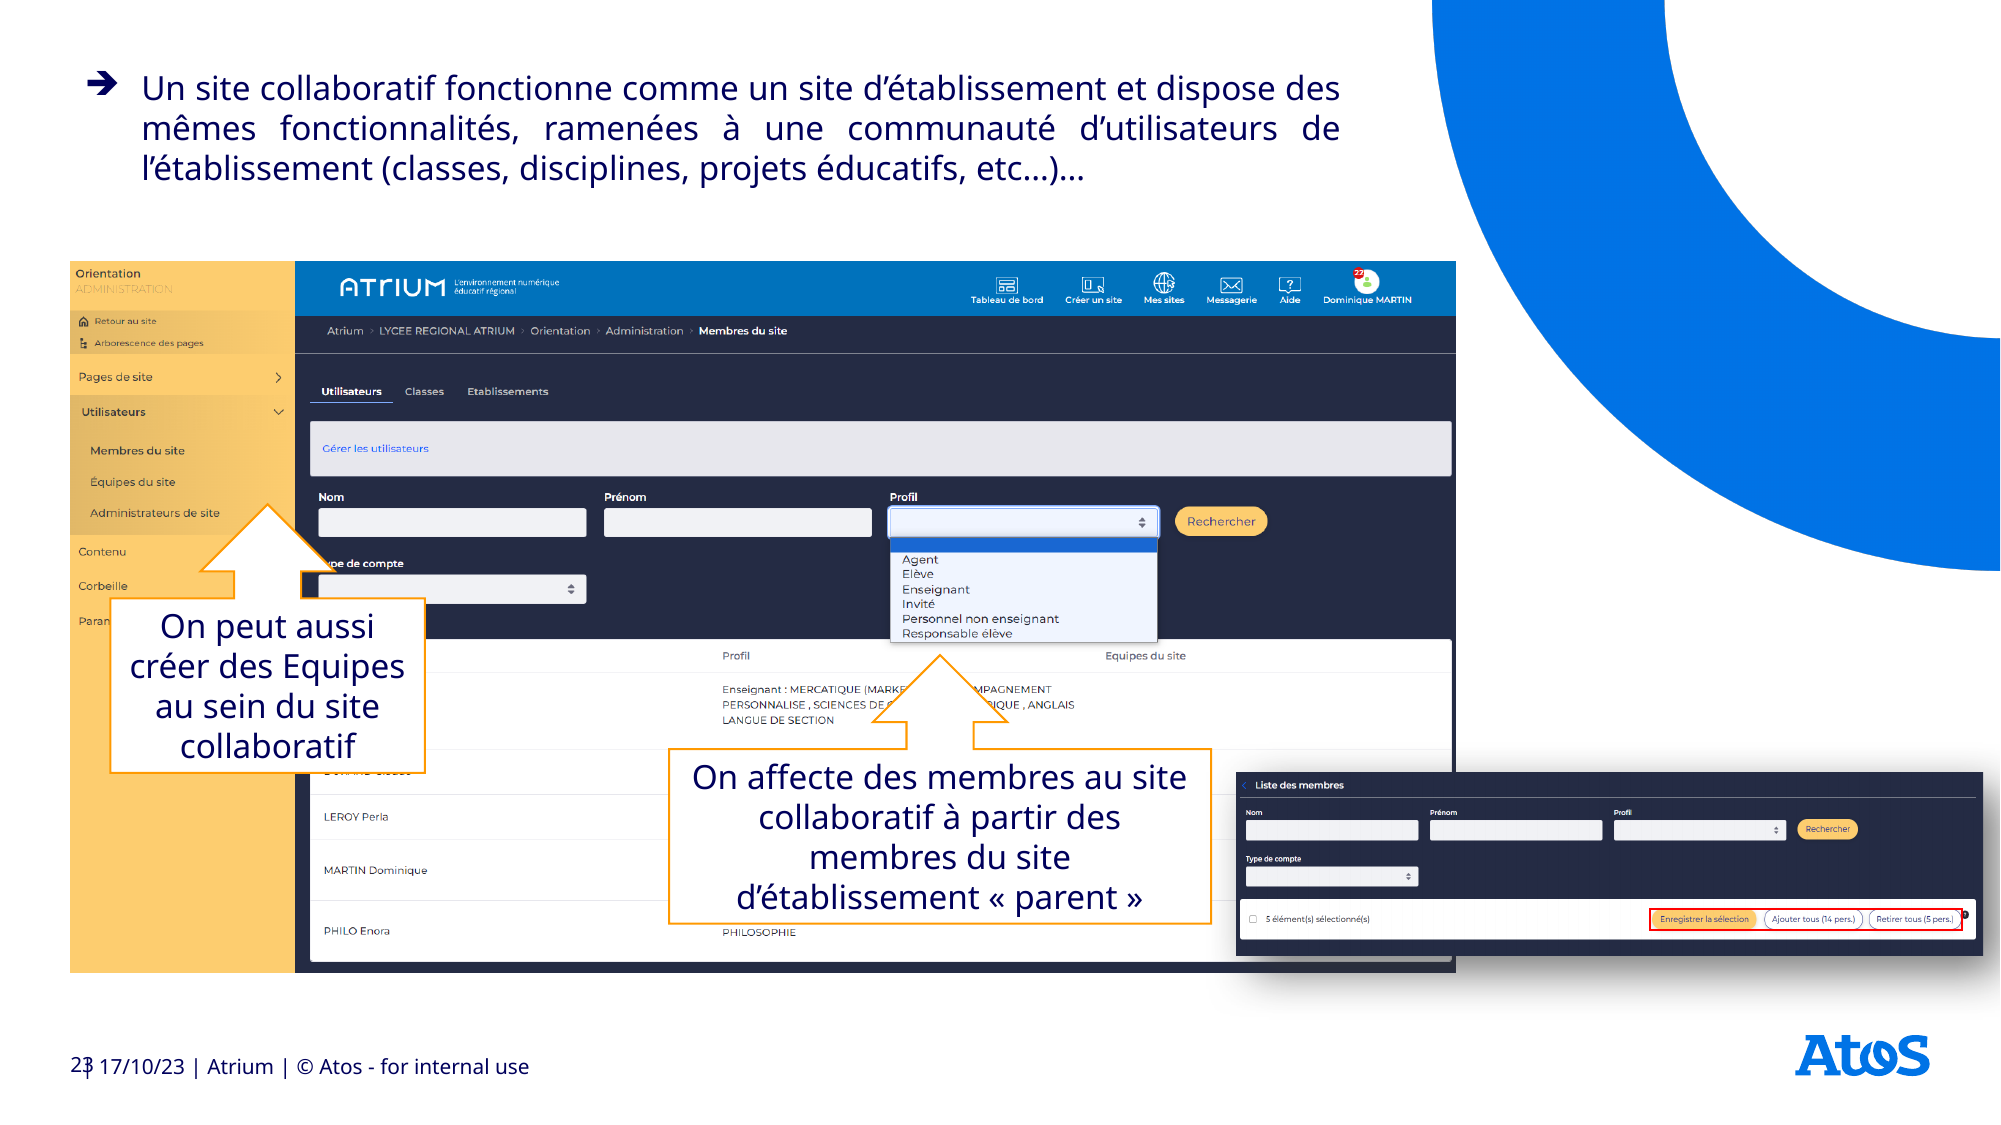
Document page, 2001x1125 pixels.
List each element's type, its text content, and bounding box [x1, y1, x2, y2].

text_box [1358, 86, 1734, 144]
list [70, 261, 1456, 973]
text_box Un site collaboratif fonctionne comme un site d’établissement et dispose des mêmes fonctionnalités, ramenées à une communauté d’utilisateurs de l’établissement (classes, disciplines, projets éducatifs, etc…)… [70, 60, 1358, 195]
picture [1235, 772, 1984, 956]
picture [1432, 0, 2001, 571]
slide_number 23 [70, 1053, 97, 1079]
